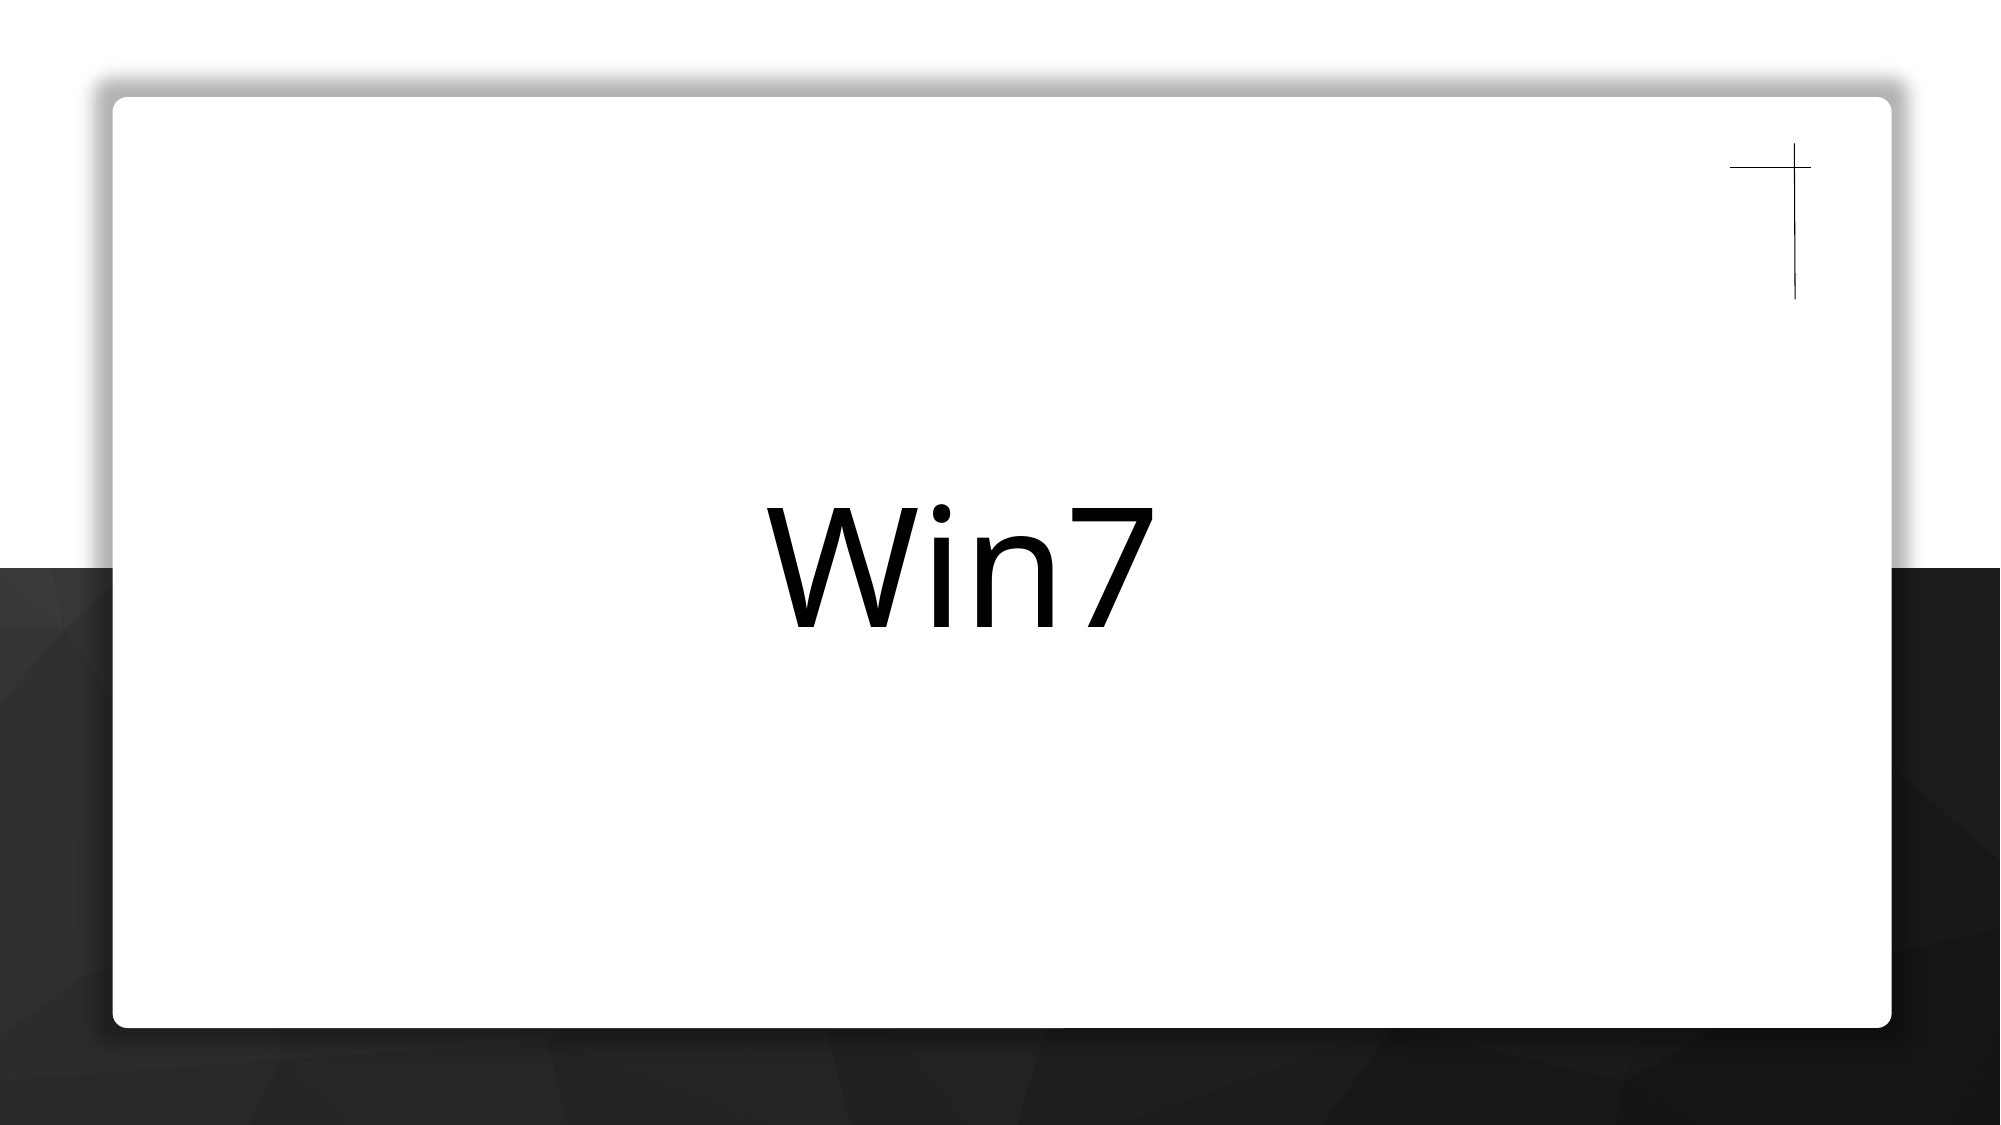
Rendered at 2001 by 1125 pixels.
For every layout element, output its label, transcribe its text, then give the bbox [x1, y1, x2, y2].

picture [0, 568, 2000, 1125]
text_box Win7 [750, 453, 1752, 568]
text_box [111, 95, 1893, 568]
